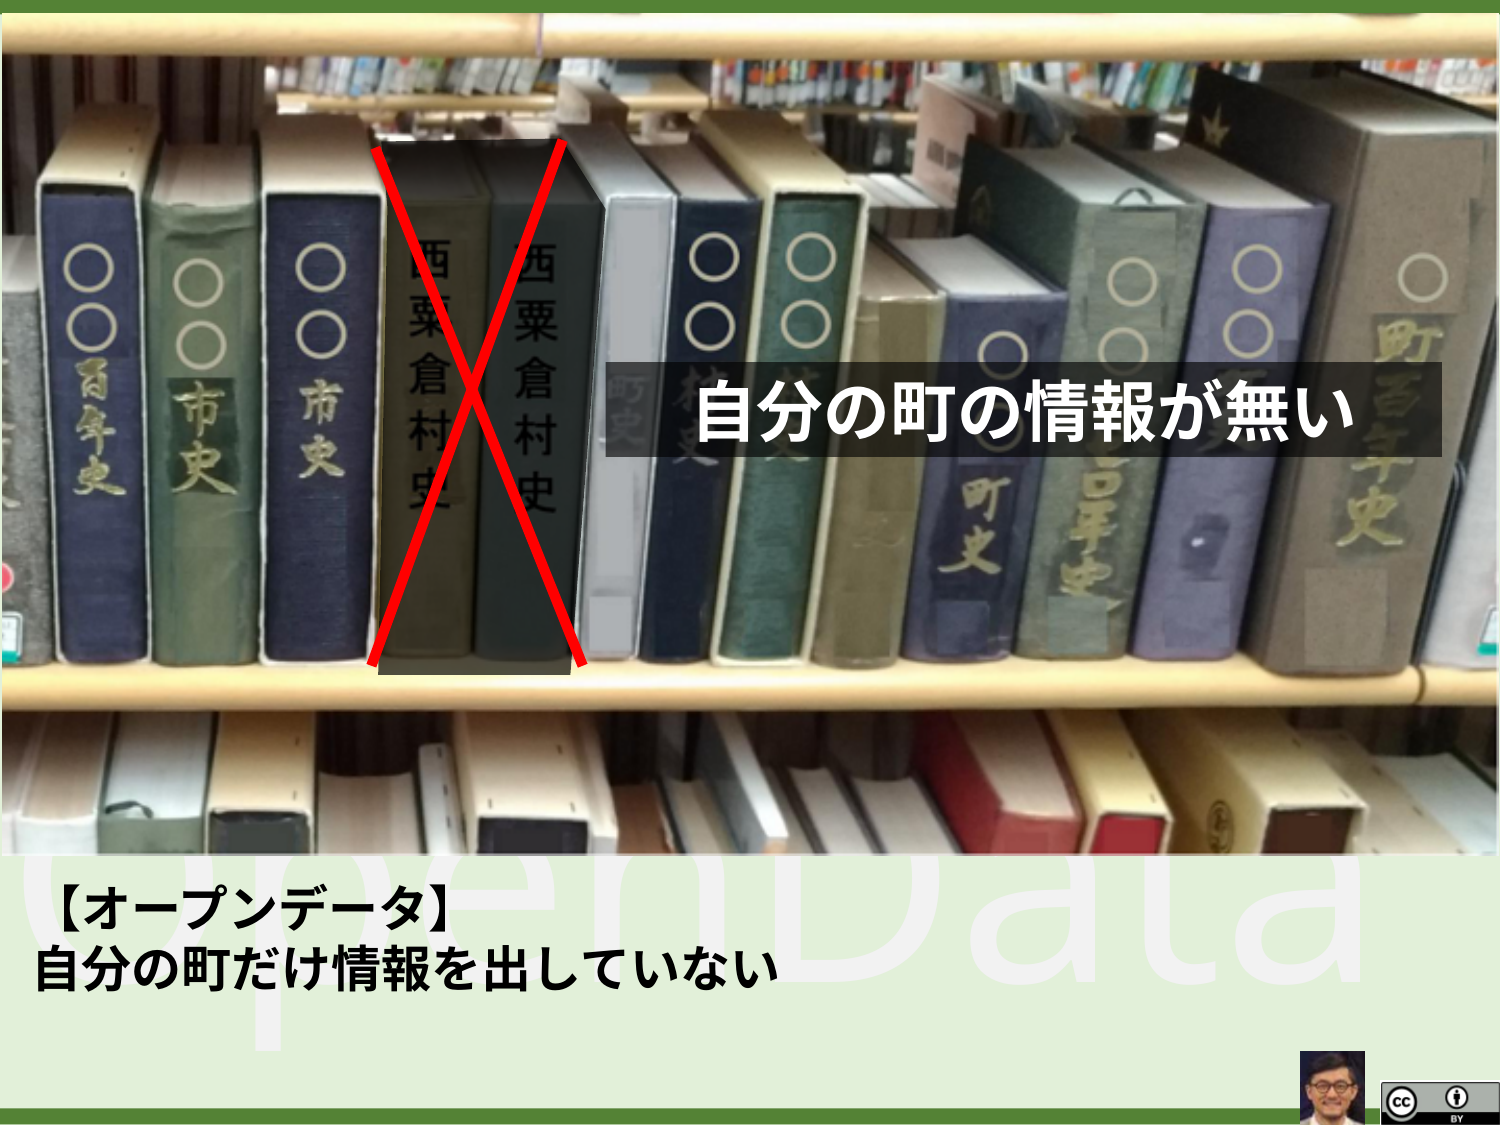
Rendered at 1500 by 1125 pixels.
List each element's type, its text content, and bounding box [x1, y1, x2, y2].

picture [1380, 1080, 1500, 1125]
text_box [375, 147, 583, 666]
picture [2, 13, 1499, 856]
picture [1300, 1051, 1365, 1125]
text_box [371, 140, 563, 666]
text_box 【オープンデータ】 自分の町だけ情報を出していない [16, 870, 1363, 1006]
